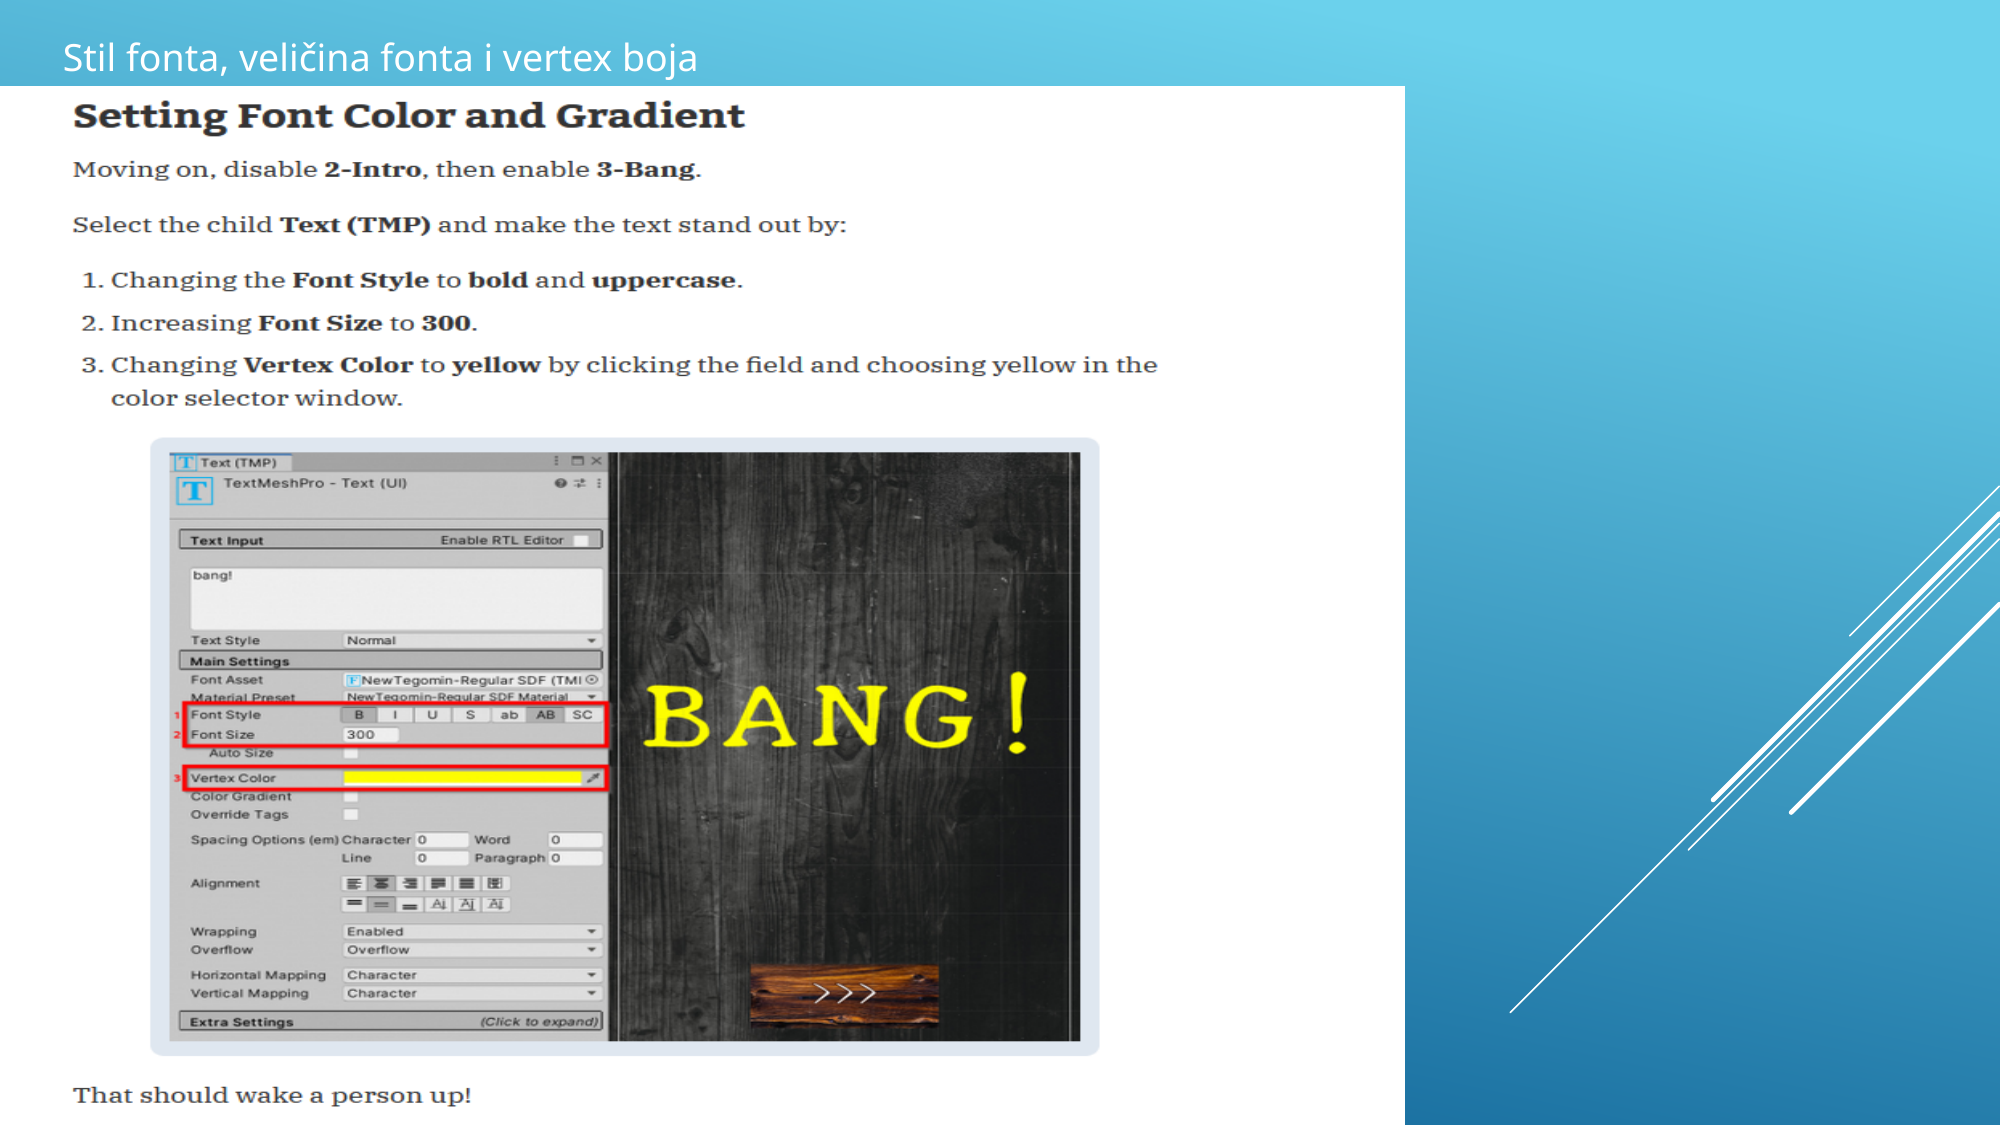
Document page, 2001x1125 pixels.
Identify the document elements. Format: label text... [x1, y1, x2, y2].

picture [0, 86, 1405, 1125]
text_box Stil fonta, veličina fonta i vertex boja [48, 26, 855, 86]
